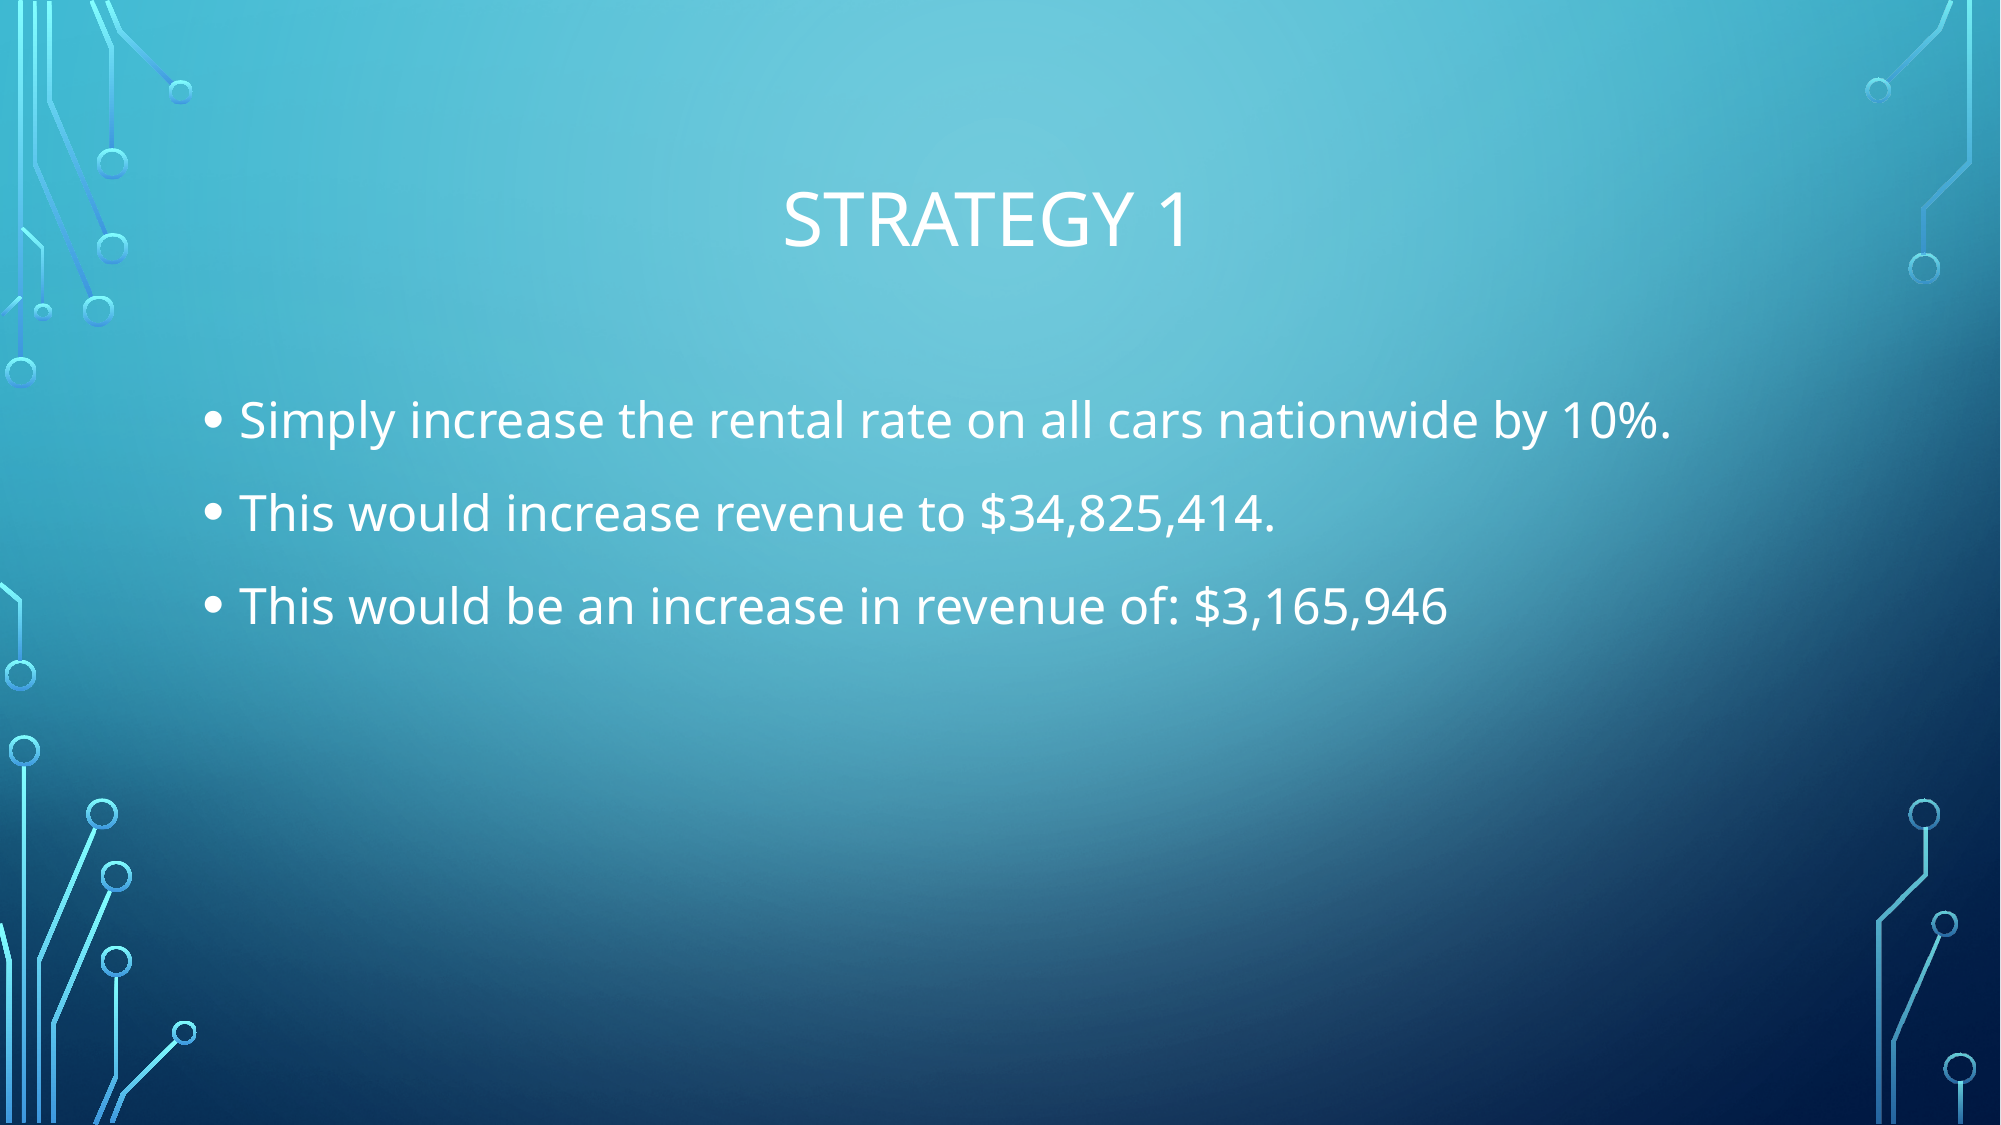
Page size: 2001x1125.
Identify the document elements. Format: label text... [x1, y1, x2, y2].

title Strategy 1 [187, 101, 1813, 344]
list Simply increase the rental rate on all cars nationwide by 10%. This would increase revenue to $34,825,414. This would be an increase in revenue of: $3,165,946 [187, 369, 1813, 950]
